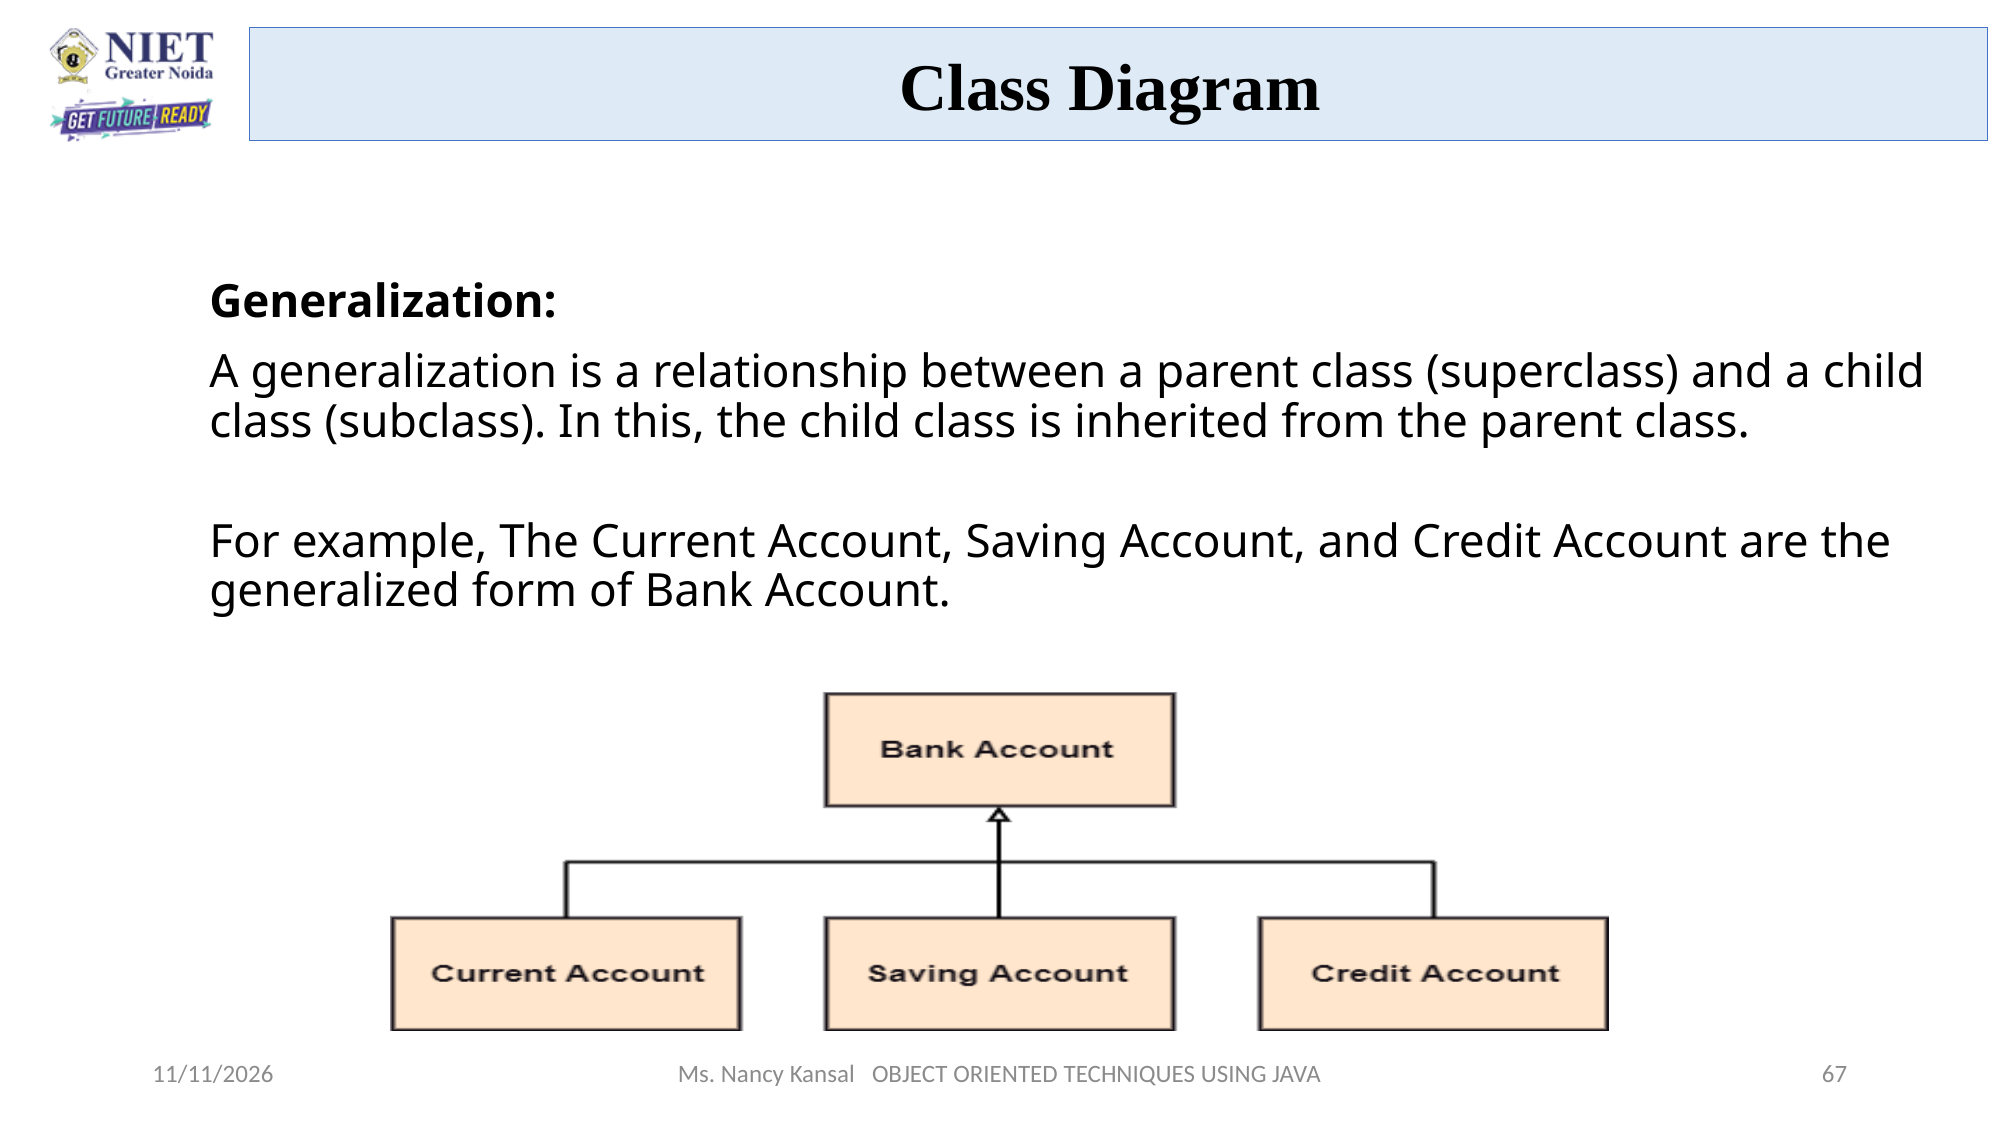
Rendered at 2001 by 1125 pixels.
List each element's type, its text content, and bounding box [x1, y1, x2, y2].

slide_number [137, 1042, 588, 1103]
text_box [12, 17, 1988, 152]
picture [389, 692, 1609, 1031]
list Generalization: A generalization is a relationship between a parent class (superclass) and a child class (subclass). In this, the child class is inherited from the parent class. For example, The Current Account, Saving Account, and Credit Account are the generalized form of Bank Account. [194, 179, 1942, 1002]
footer Ms. Nancy Kansal OBJECT ORIENTED TECHNIQUES USING JAVA [662, 1042, 1338, 1103]
text_box [975, 537, 1025, 588]
slide_number 67 [1412, 1042, 1863, 1103]
